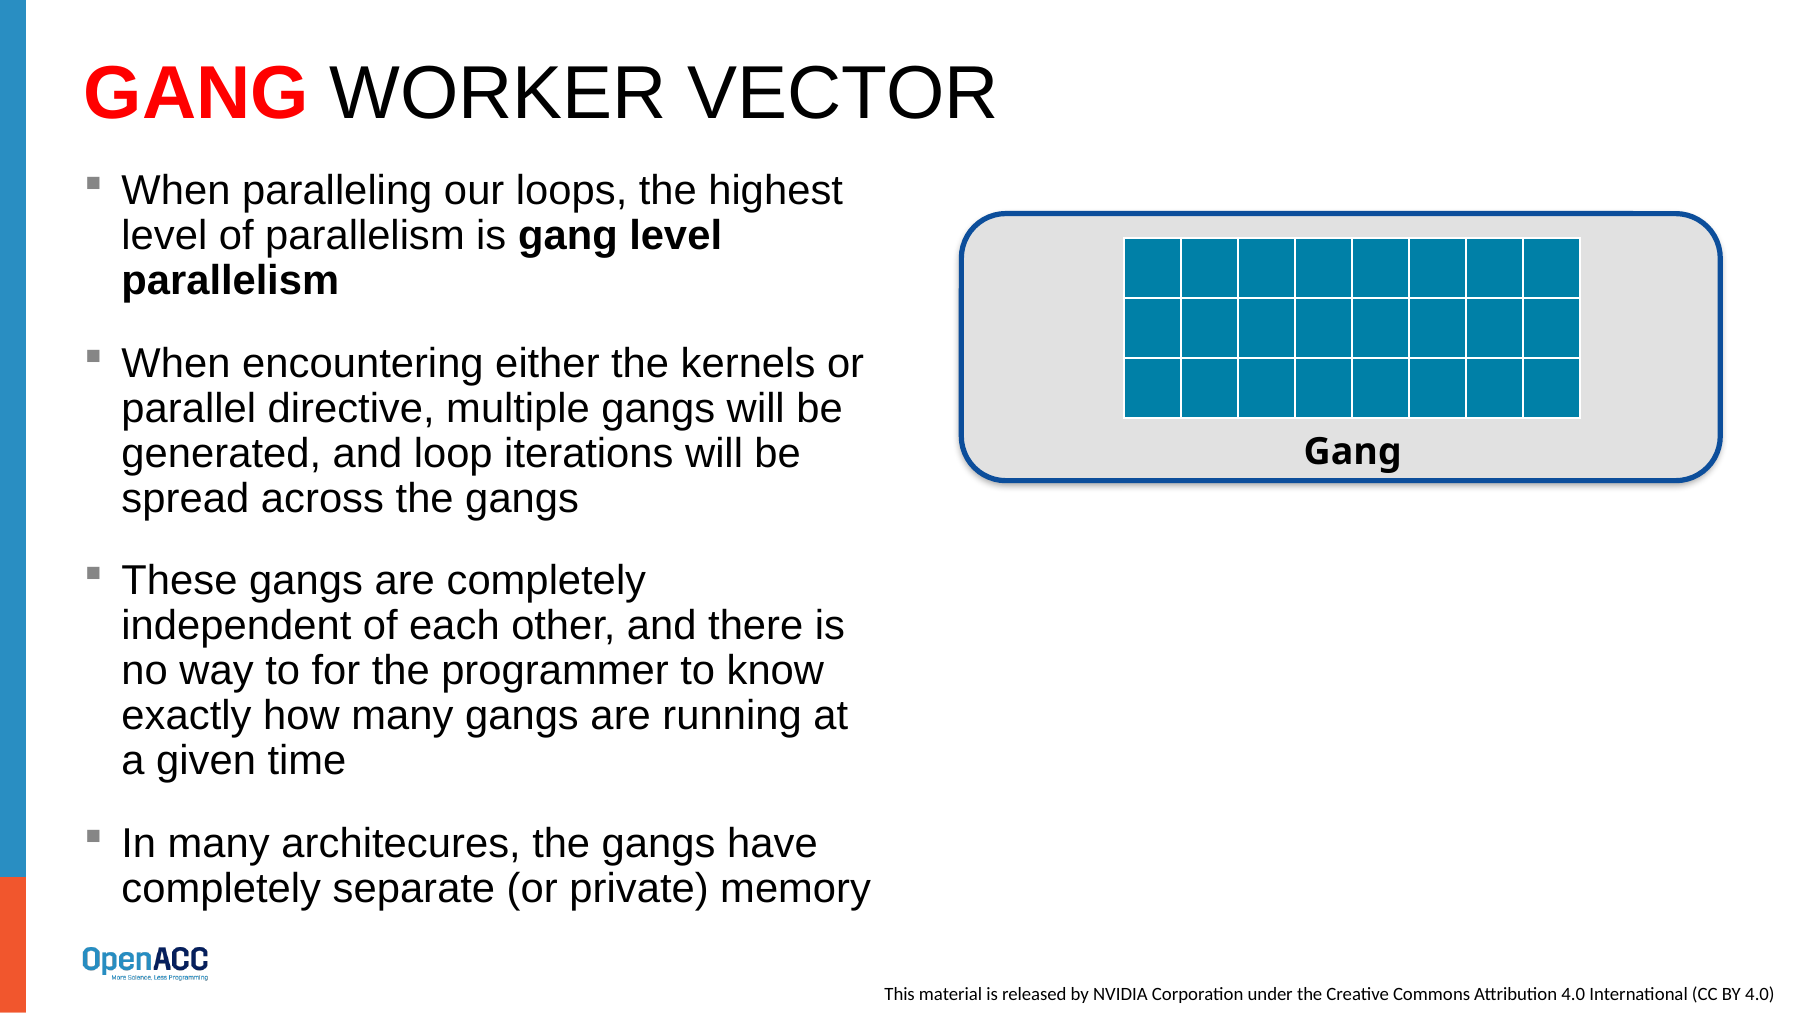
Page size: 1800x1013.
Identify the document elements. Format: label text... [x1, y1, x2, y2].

table_cell [1524, 299, 1579, 357]
table_cell [1239, 299, 1294, 357]
table_header [1467, 239, 1522, 297]
picture [81, 946, 208, 981]
table_cell [1296, 359, 1351, 417]
table_cell [1524, 359, 1579, 417]
table_header [1296, 239, 1351, 297]
table_cell [1353, 299, 1408, 357]
title Gang worker vector [68, 45, 1706, 143]
table_cell [1467, 359, 1522, 417]
table_cell [1467, 299, 1522, 357]
table_cell [1182, 359, 1237, 417]
table_header [1524, 239, 1579, 297]
table_cell [1410, 359, 1465, 417]
table_cell [1410, 299, 1465, 357]
table_header [1353, 239, 1408, 297]
table_cell [1239, 359, 1294, 417]
table_header [1410, 239, 1465, 297]
text_box [960, 212, 1722, 482]
text_box Gang [1221, 420, 1485, 480]
table_header [1239, 239, 1294, 297]
table_cell [1296, 299, 1351, 357]
table_header [1125, 239, 1180, 297]
table_cell [1353, 359, 1408, 417]
table_header [1182, 239, 1237, 297]
list When paralleling our loops, the highest level of parallelism is gang level parallelism When encountering either the kernels or parallel directive, multiple gangs will be generated, and loop iterations will be spread across the gangs These gangs are completely independent of each other, and there is no way to for the programmer to know exactly how many gangs are running at a given time In many architecures, the gangs have completely separate (or private) memory [68, 160, 890, 896]
table_cell [1125, 359, 1180, 417]
table_cell [1182, 299, 1237, 357]
table_cell [1125, 299, 1180, 357]
